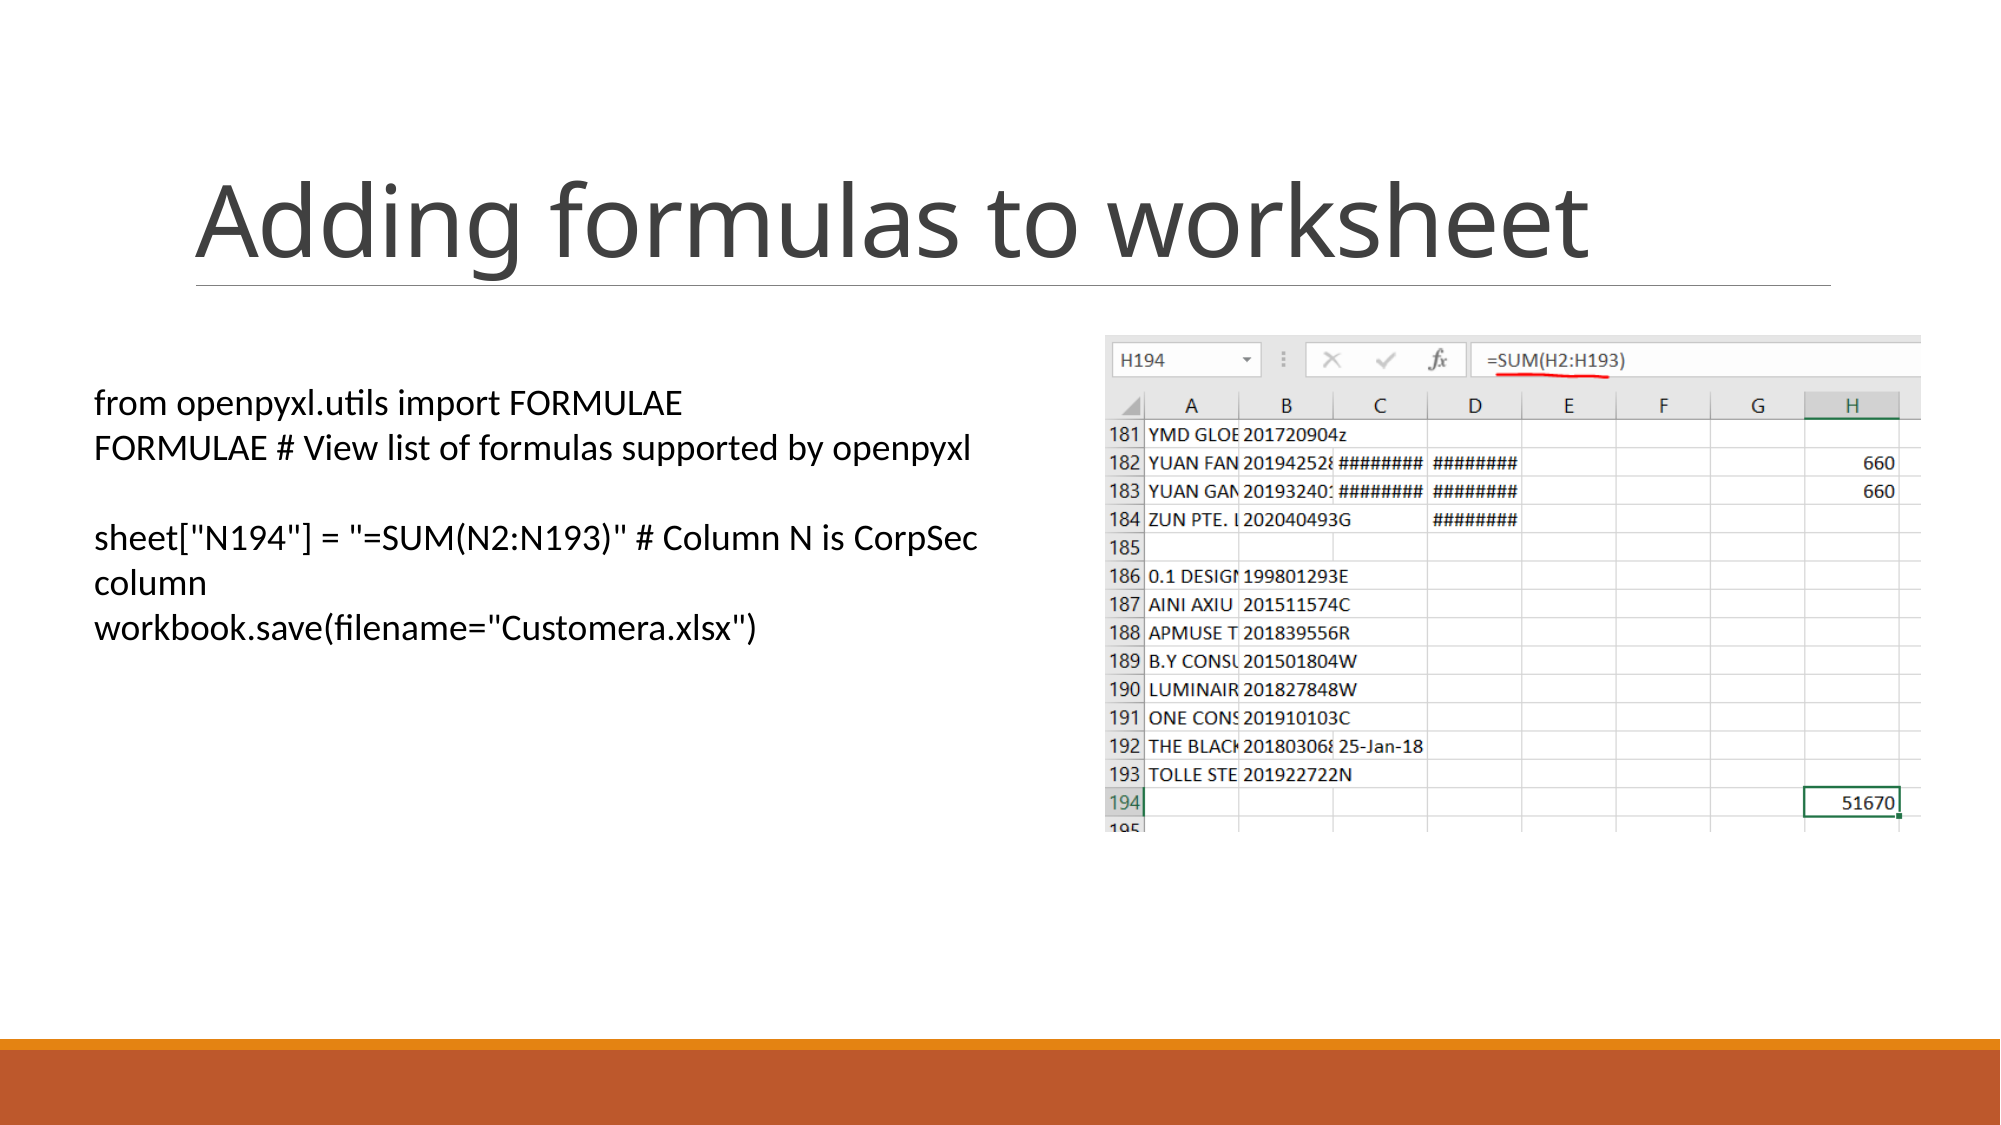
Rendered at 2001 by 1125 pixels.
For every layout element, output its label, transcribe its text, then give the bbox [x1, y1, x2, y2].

picture [1105, 334, 1922, 832]
title Adding formulas to worksheet [180, 47, 1830, 285]
text_box from openpyxl.utils import FORMULAE FORMULAE # View list of formulas supported by openpyxl sheet["N194"] = "=SUM(N2:N193)" # Column N is CorpSec column workbook.save(filename="Customera.xlsx") [79, 370, 1040, 791]
